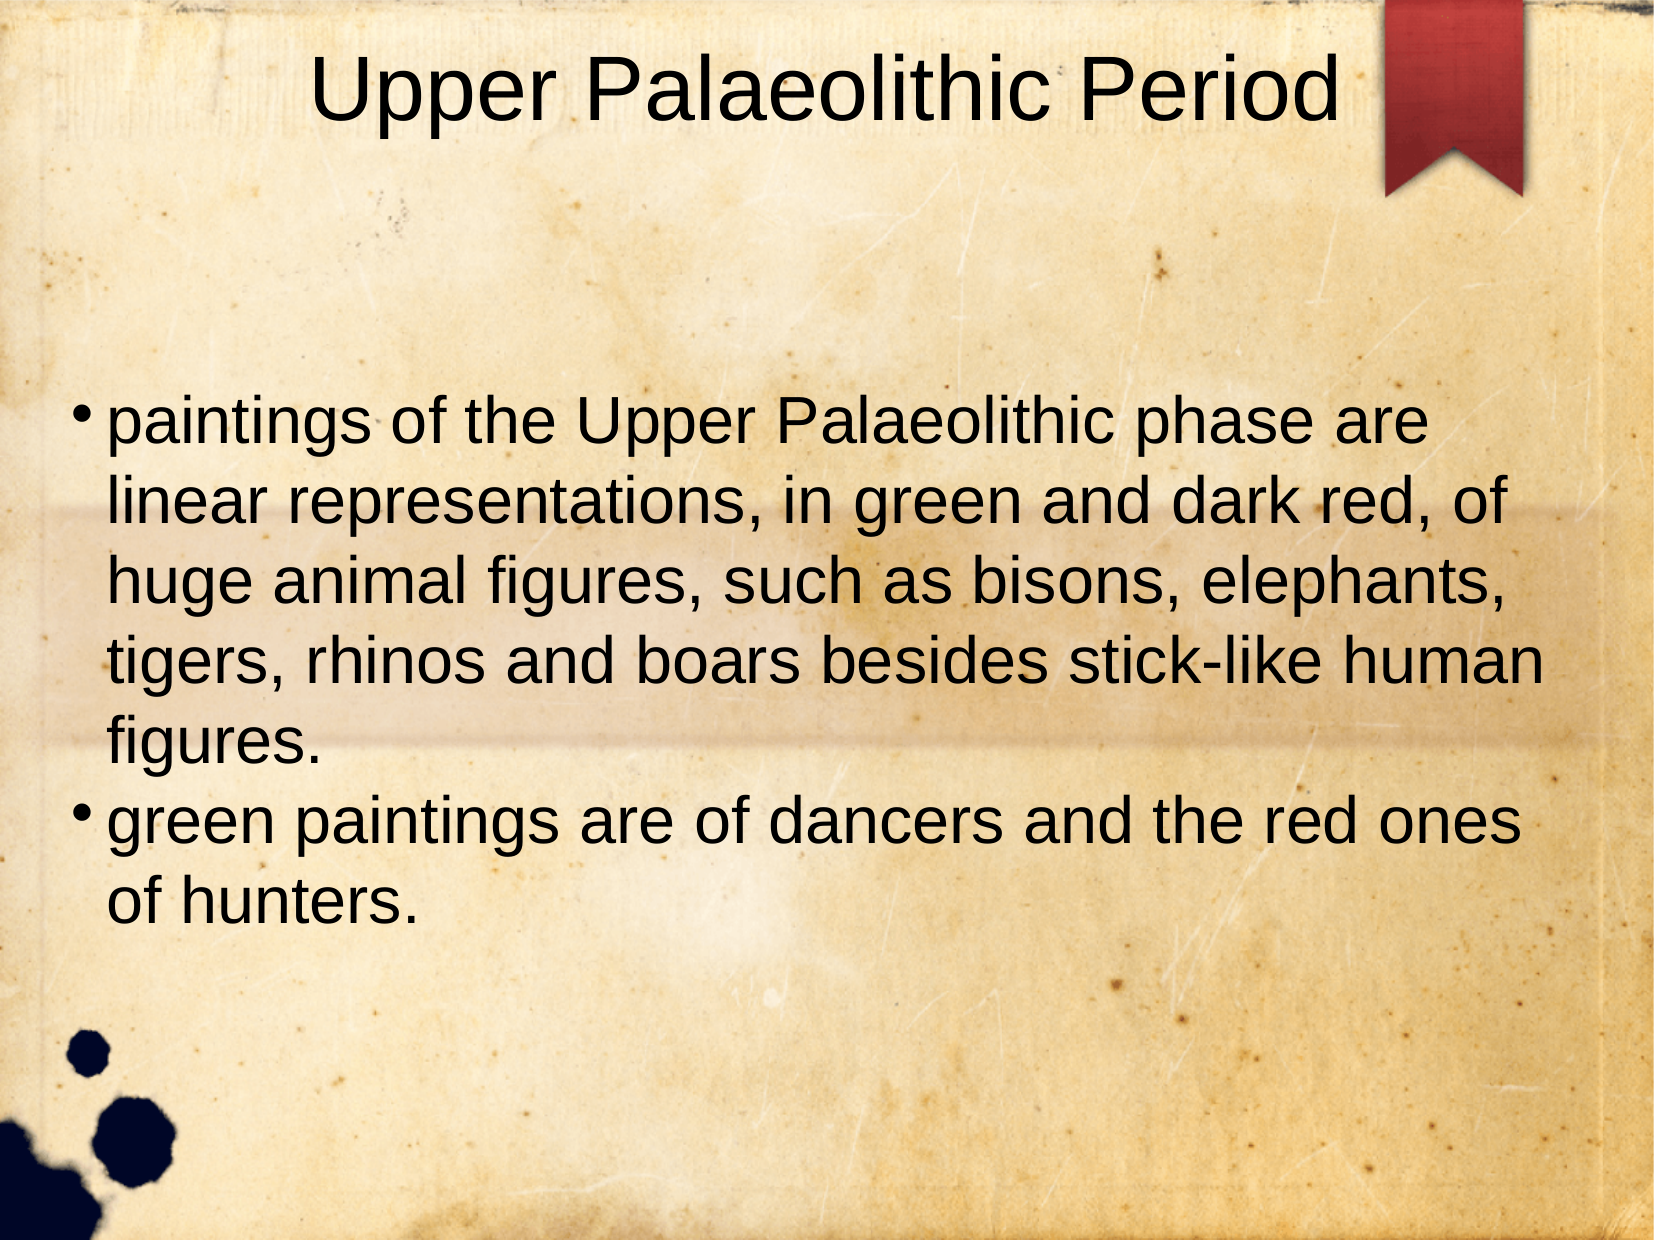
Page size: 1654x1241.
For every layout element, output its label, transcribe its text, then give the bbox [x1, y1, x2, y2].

picture [0, 0, 1654, 1240]
text_box Upper Palaeolithic Period [82, 35, 1571, 189]
text_box paintings of the Upper Palaeolithic phase are linear representations, in green and dark red, of huge animal figures, such as bisons, elephants, tigers, rhinos and boars besides stick-like human figures. green paintings are of dancers and the red ones of hunters. [70, 189, 1571, 1205]
